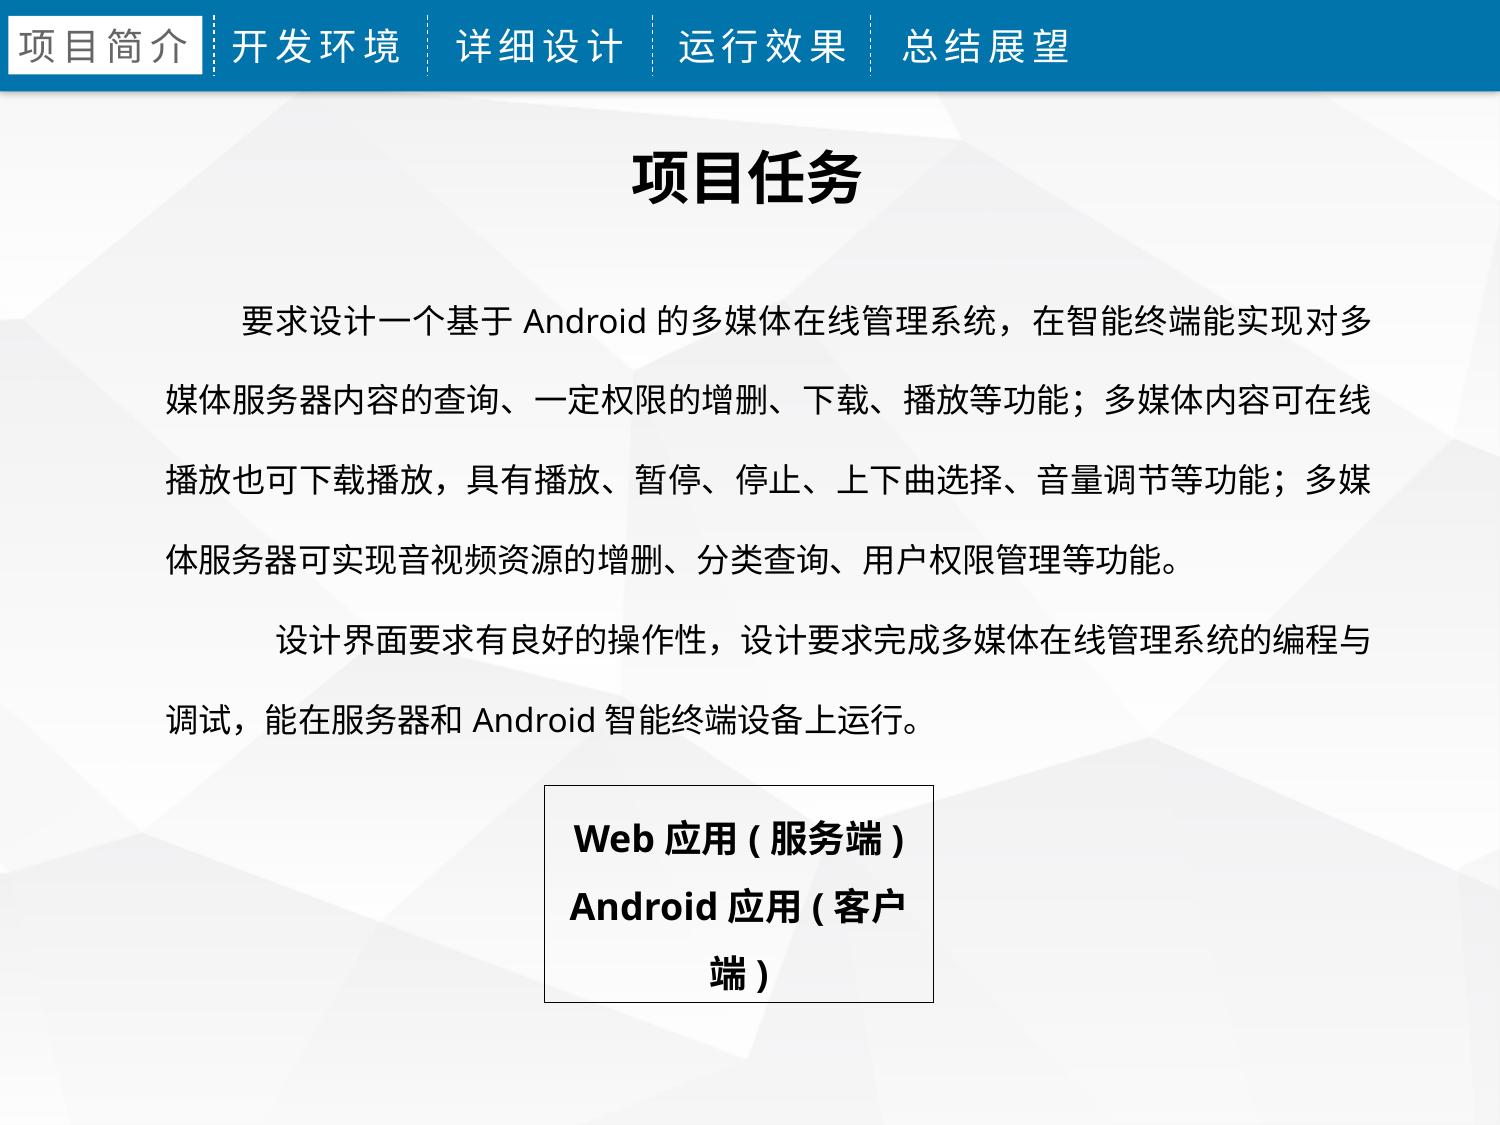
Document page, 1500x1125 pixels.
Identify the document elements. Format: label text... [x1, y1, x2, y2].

text_box 运行效果 [663, 15, 870, 76]
text_box 项目简介 [4, 15, 213, 76]
text_box 详细设计 [440, 15, 652, 76]
text_box 运行效果 [871, 15, 876, 76]
text_box 开发环境 [217, 15, 427, 76]
text_box 项目任务 [608, 133, 887, 219]
text_box [0, 0, 1500, 92]
text_box 总结展望 [886, 15, 1099, 76]
picture [0, 92, 1500, 1125]
text_box 要求设计一个基于Android的多媒体在线管理系统，在智能终端能实现对多媒体服务器内容的查询、一定权限的增删、下载、播放等功能；多媒体内容可在线播放也可下载播放，具有播放、暂停、停止、上下曲选择、音量调节等功能；多媒体服务器可实现音视频资源的增删、分类查询、用户权限管理等功能。 设计界面要求有良好的操作性，设计要求完成多媒体在线管理系统的编程与调试，能在服务器和Android智能终端设备上运行。 [150, 252, 1389, 747]
text_box Web应用(服务端) Android应用(客户端) [544, 785, 934, 1003]
